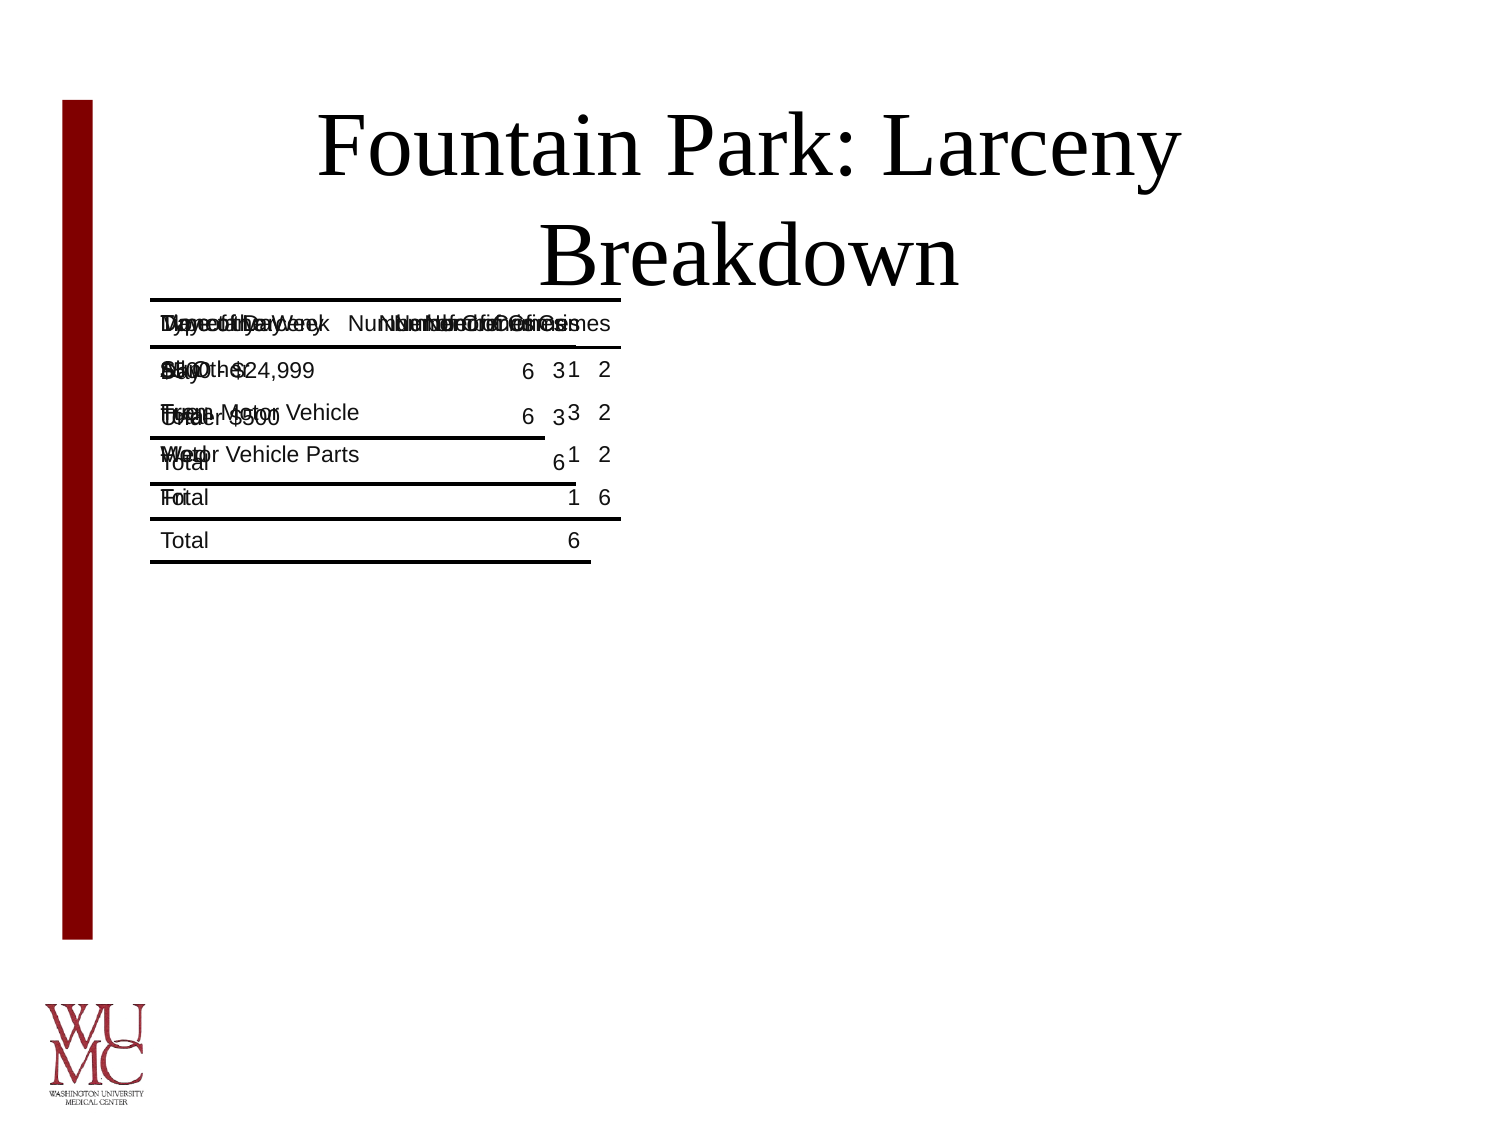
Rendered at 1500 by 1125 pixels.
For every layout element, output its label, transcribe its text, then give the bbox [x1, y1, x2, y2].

table_cell Total [150, 521, 362, 560]
table_cell Total [150, 441, 347, 482]
table_cell Total [150, 486, 393, 517]
table_header Monetary [150, 302, 347, 345]
table_cell 2 [576, 349, 621, 391]
table_cell 3 [347, 395, 576, 441]
table_cell 2 [576, 433, 621, 476]
table_header Number of Crimes [576, 302, 621, 346]
table_cell 6 [362, 521, 591, 560]
table_cell Under $500 [150, 395, 347, 441]
table_cell 3 [347, 349, 576, 395]
table_cell $500 - $24,999 [150, 349, 347, 395]
table_cell 6 [393, 476, 621, 517]
table_cell 2 [576, 391, 621, 433]
table_header Number of Crimes [347, 302, 576, 345]
title Fountain Park: Larceny Breakdown [112, 99, 1388, 288]
picture [41, 996, 156, 1113]
table_cell 6 [347, 441, 576, 482]
